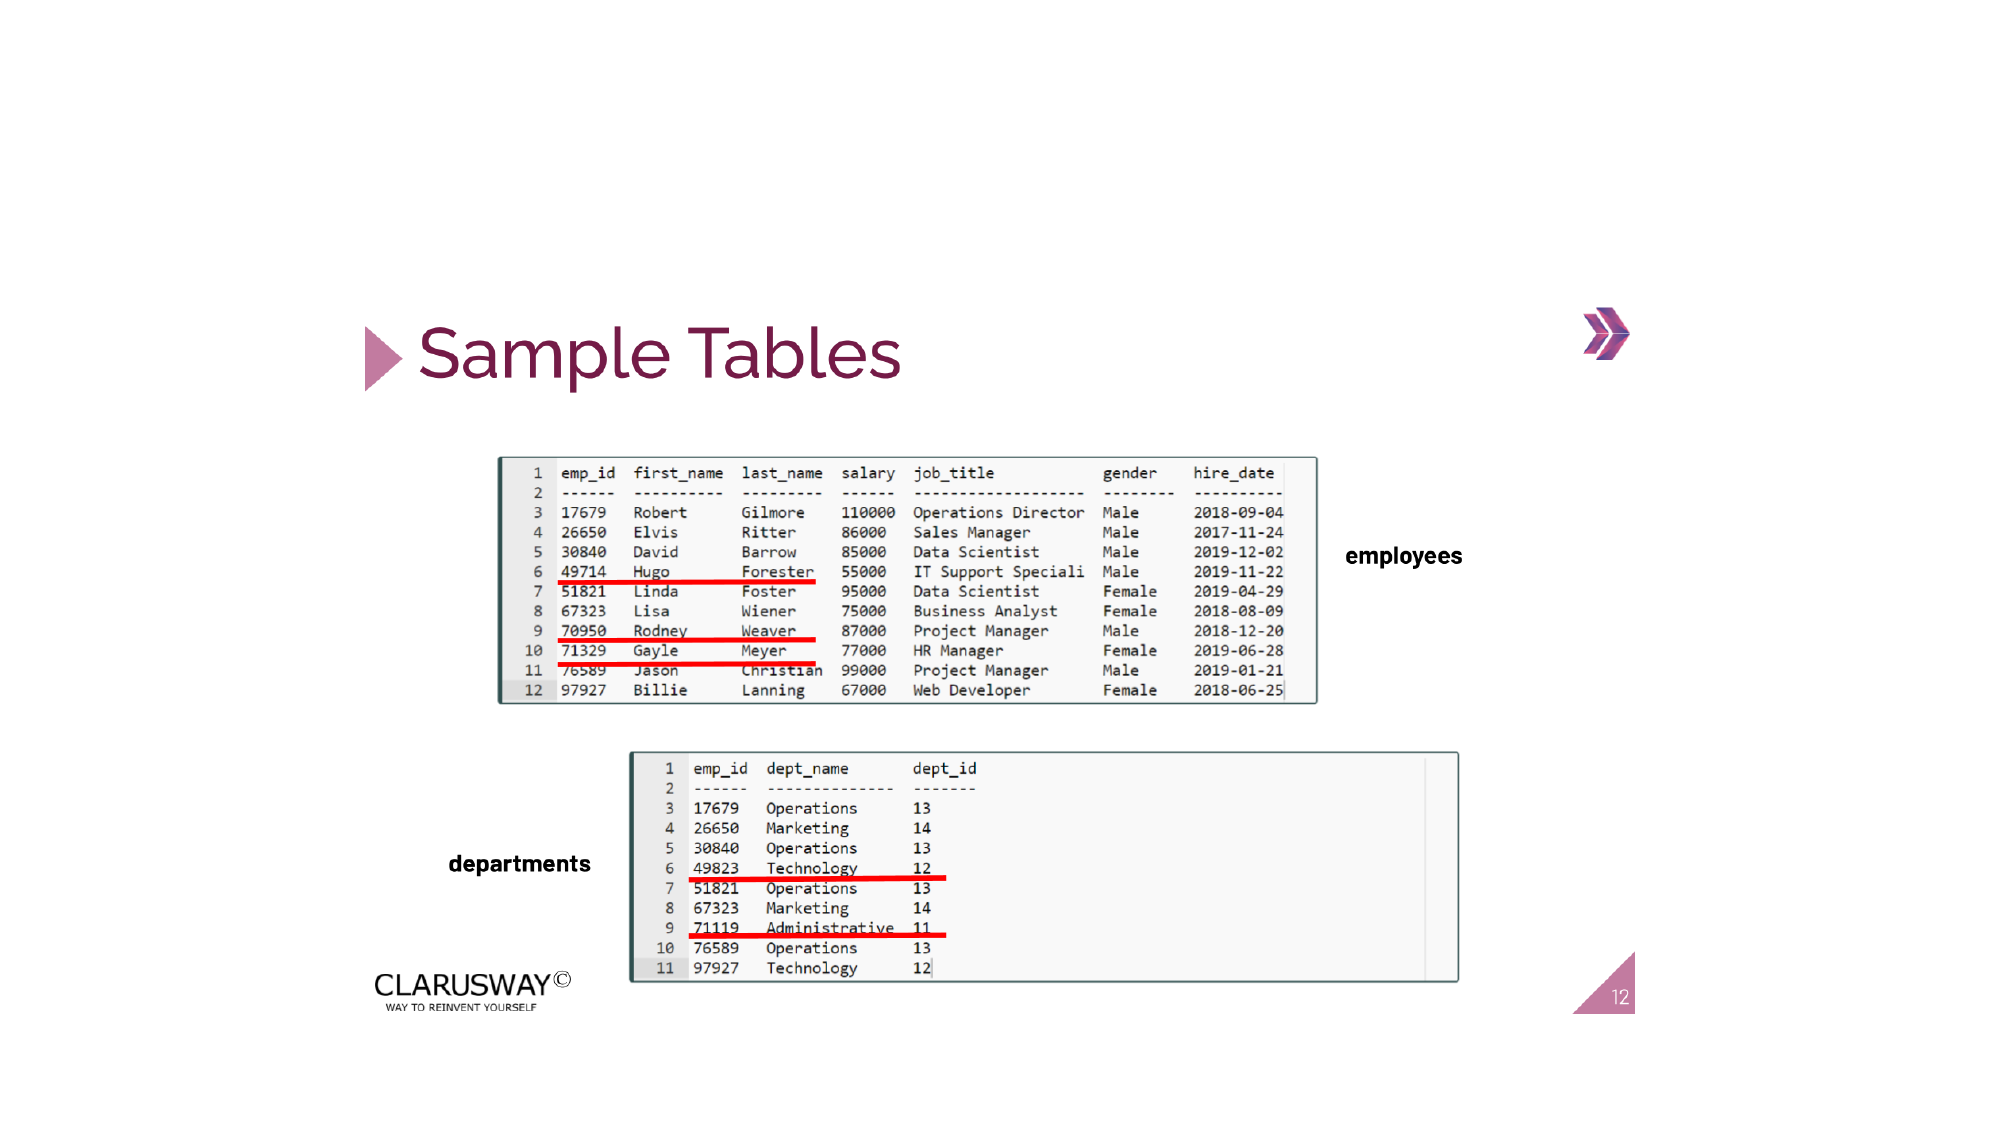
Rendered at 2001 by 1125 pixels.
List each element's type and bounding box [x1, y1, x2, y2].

list [365, 299, 1635, 1014]
